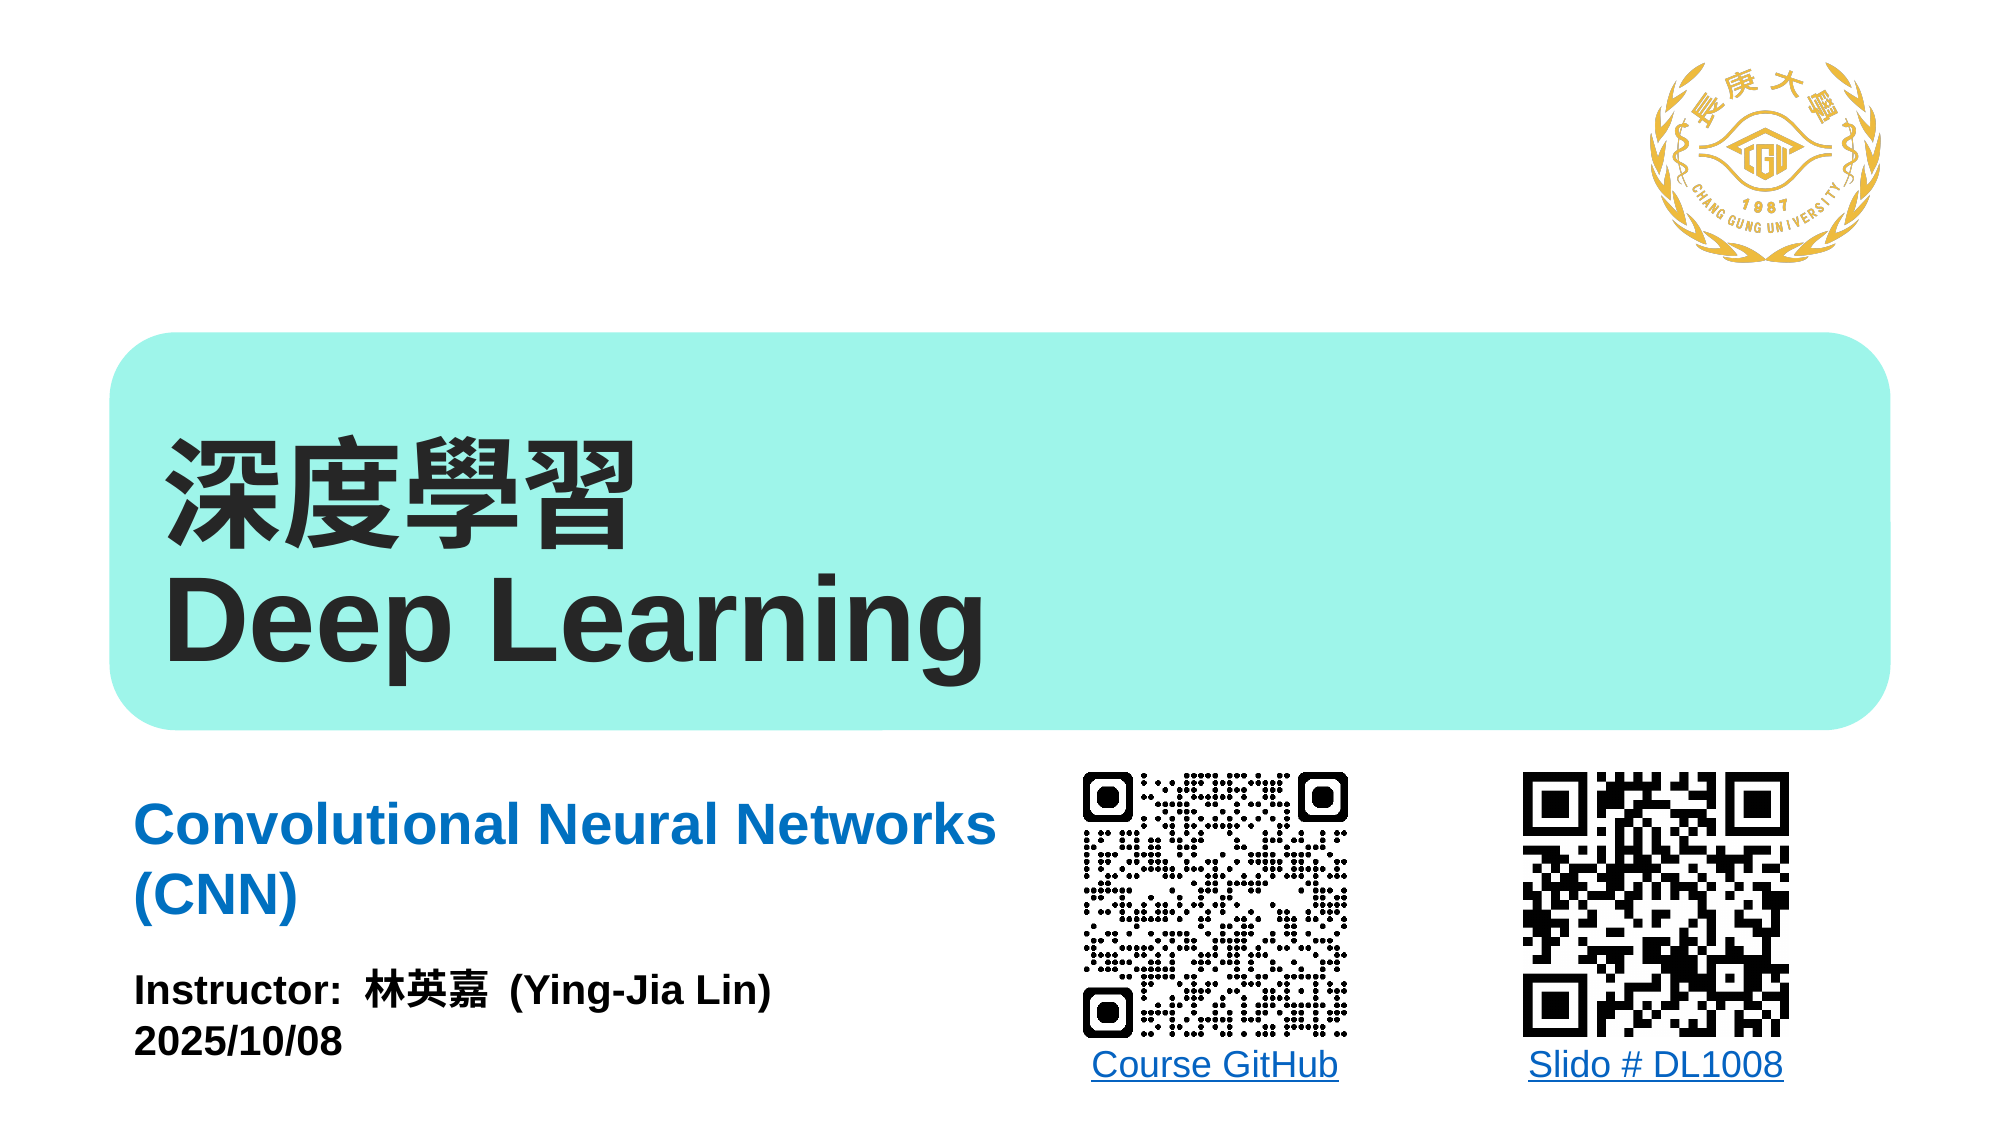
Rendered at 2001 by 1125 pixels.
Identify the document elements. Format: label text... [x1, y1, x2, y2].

text_box Slido # DL1008 [1506, 1032, 1806, 1093]
text_box [108, 331, 1892, 732]
text_box Instructor: 林英嘉 (Ying-Jia Lin) 2025/10/08 [119, 955, 922, 1071]
text_box Course GitHub [1047, 1032, 1383, 1093]
text_box Convolutional Neural Networks (CNN) [119, 779, 1032, 934]
picture [1644, 40, 1887, 283]
picture [1523, 771, 1789, 1038]
title 深度學習 Deep Learning [147, 164, 1040, 694]
picture [1053, 743, 1377, 1066]
